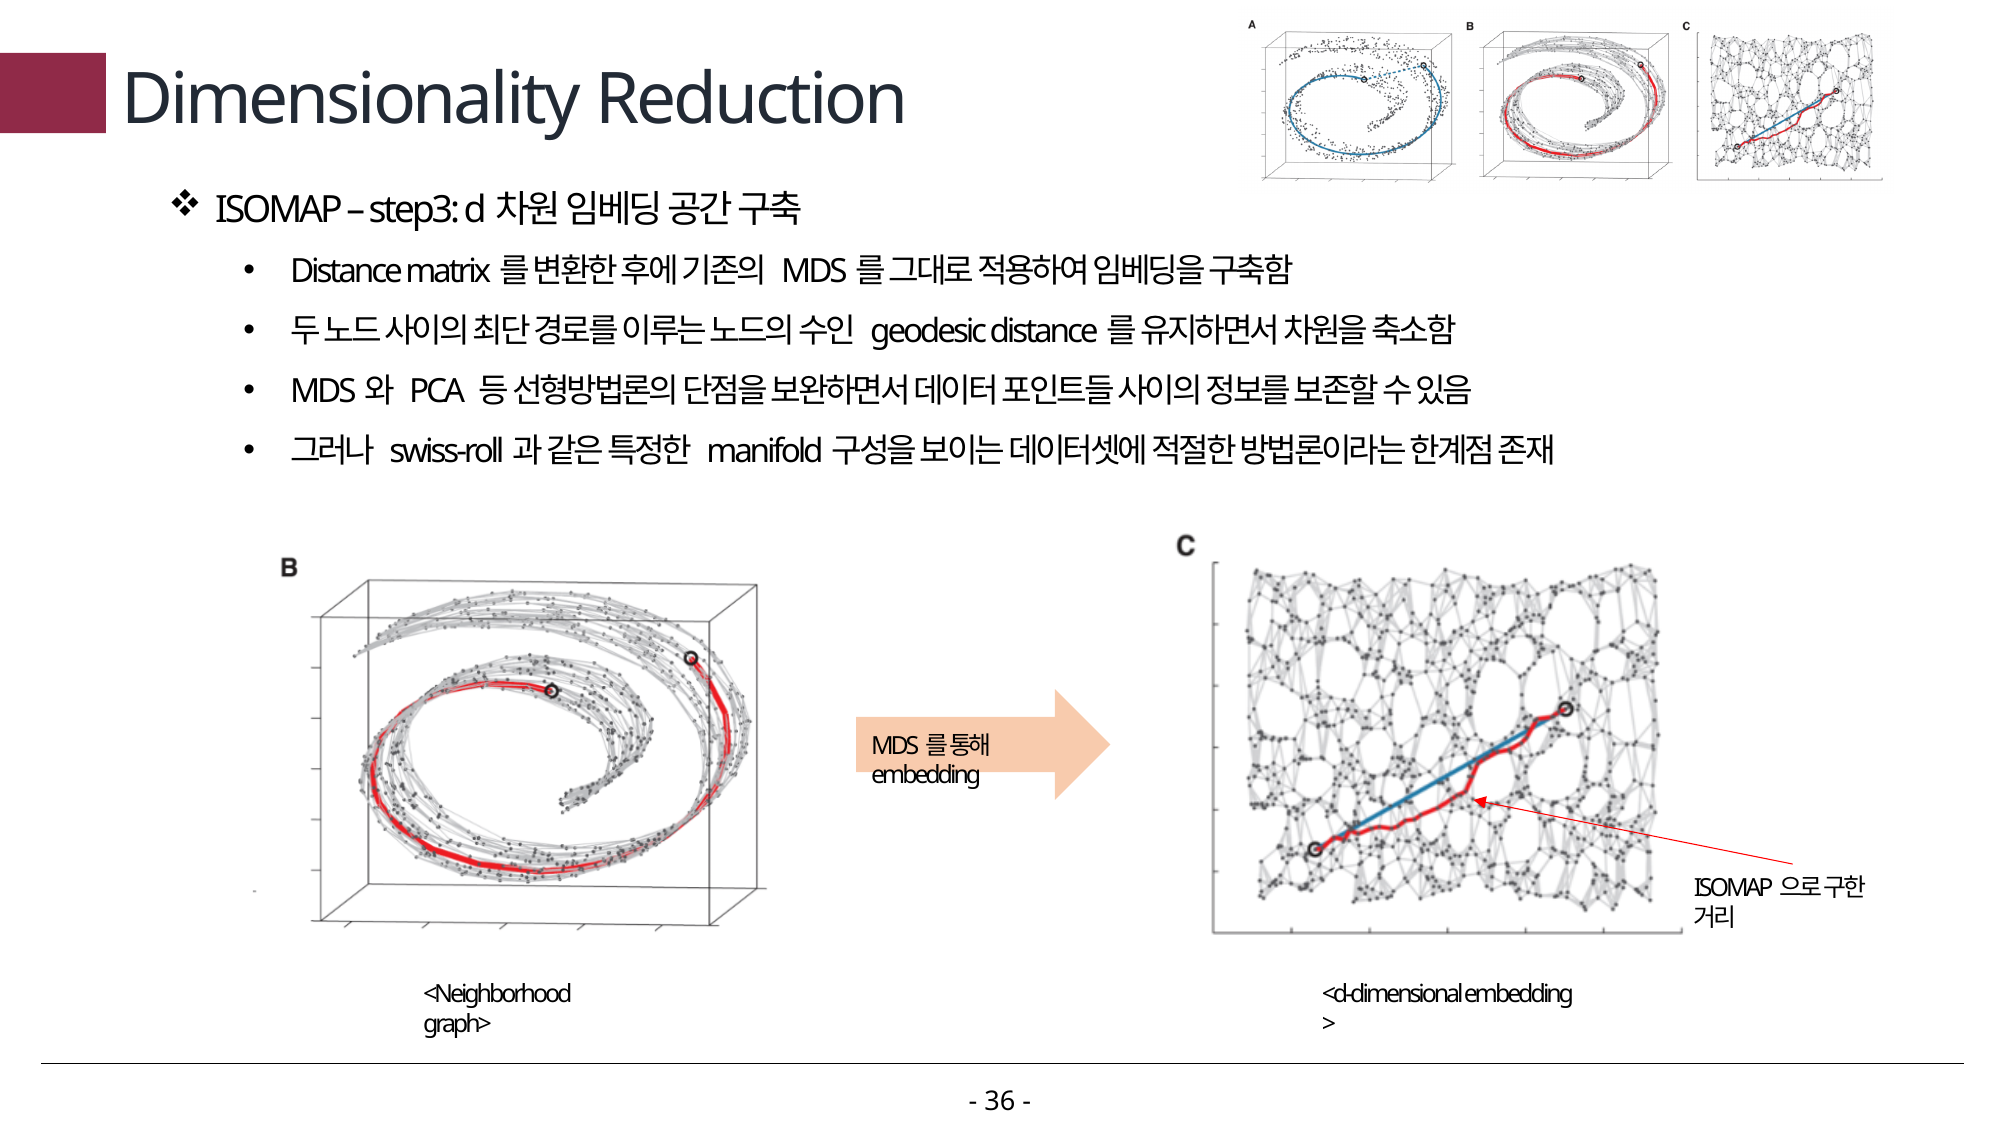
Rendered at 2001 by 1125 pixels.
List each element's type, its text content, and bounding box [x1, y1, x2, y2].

text_box [1053, 797, 1060, 803]
text_box MDS를 통해 embedding [856, 721, 1111, 797]
picture [1165, 518, 1730, 971]
text_box <Neighborhood graph> [408, 970, 628, 1046]
text_box <d-dimensional embedding > [1307, 971, 1588, 1046]
picture [1238, 6, 1894, 194]
title Dimensionality Reduction [106, 54, 1238, 147]
text_box [855, 686, 1089, 774]
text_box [1473, 799, 1793, 864]
text_box ISOMAP으로 구한 거리 [1730, 863, 1907, 939]
text_box ISOMAP – step3: d차원 임베딩 공간 구축 Distance matrix를 변환한 후에 기존의 MDS를 그대로 적용하여 임베딩을 구축함 두 노드 사이의 최단 경로를 이루는 노드의 수인 geodesic distance를 유지하면서 차원을 축소함 MDS와 PCA 등 선형방법론의 단점을 보완하면서 데이터 포인트들 사이의 정보를 보존할 수 있음 그러나 swiss-roll과 같은 특정한 manifold구성을 보이는 데이터셋에 적절한 방법론이라는 한계점 존재 [153, 154, 1987, 477]
picture [252, 530, 783, 959]
